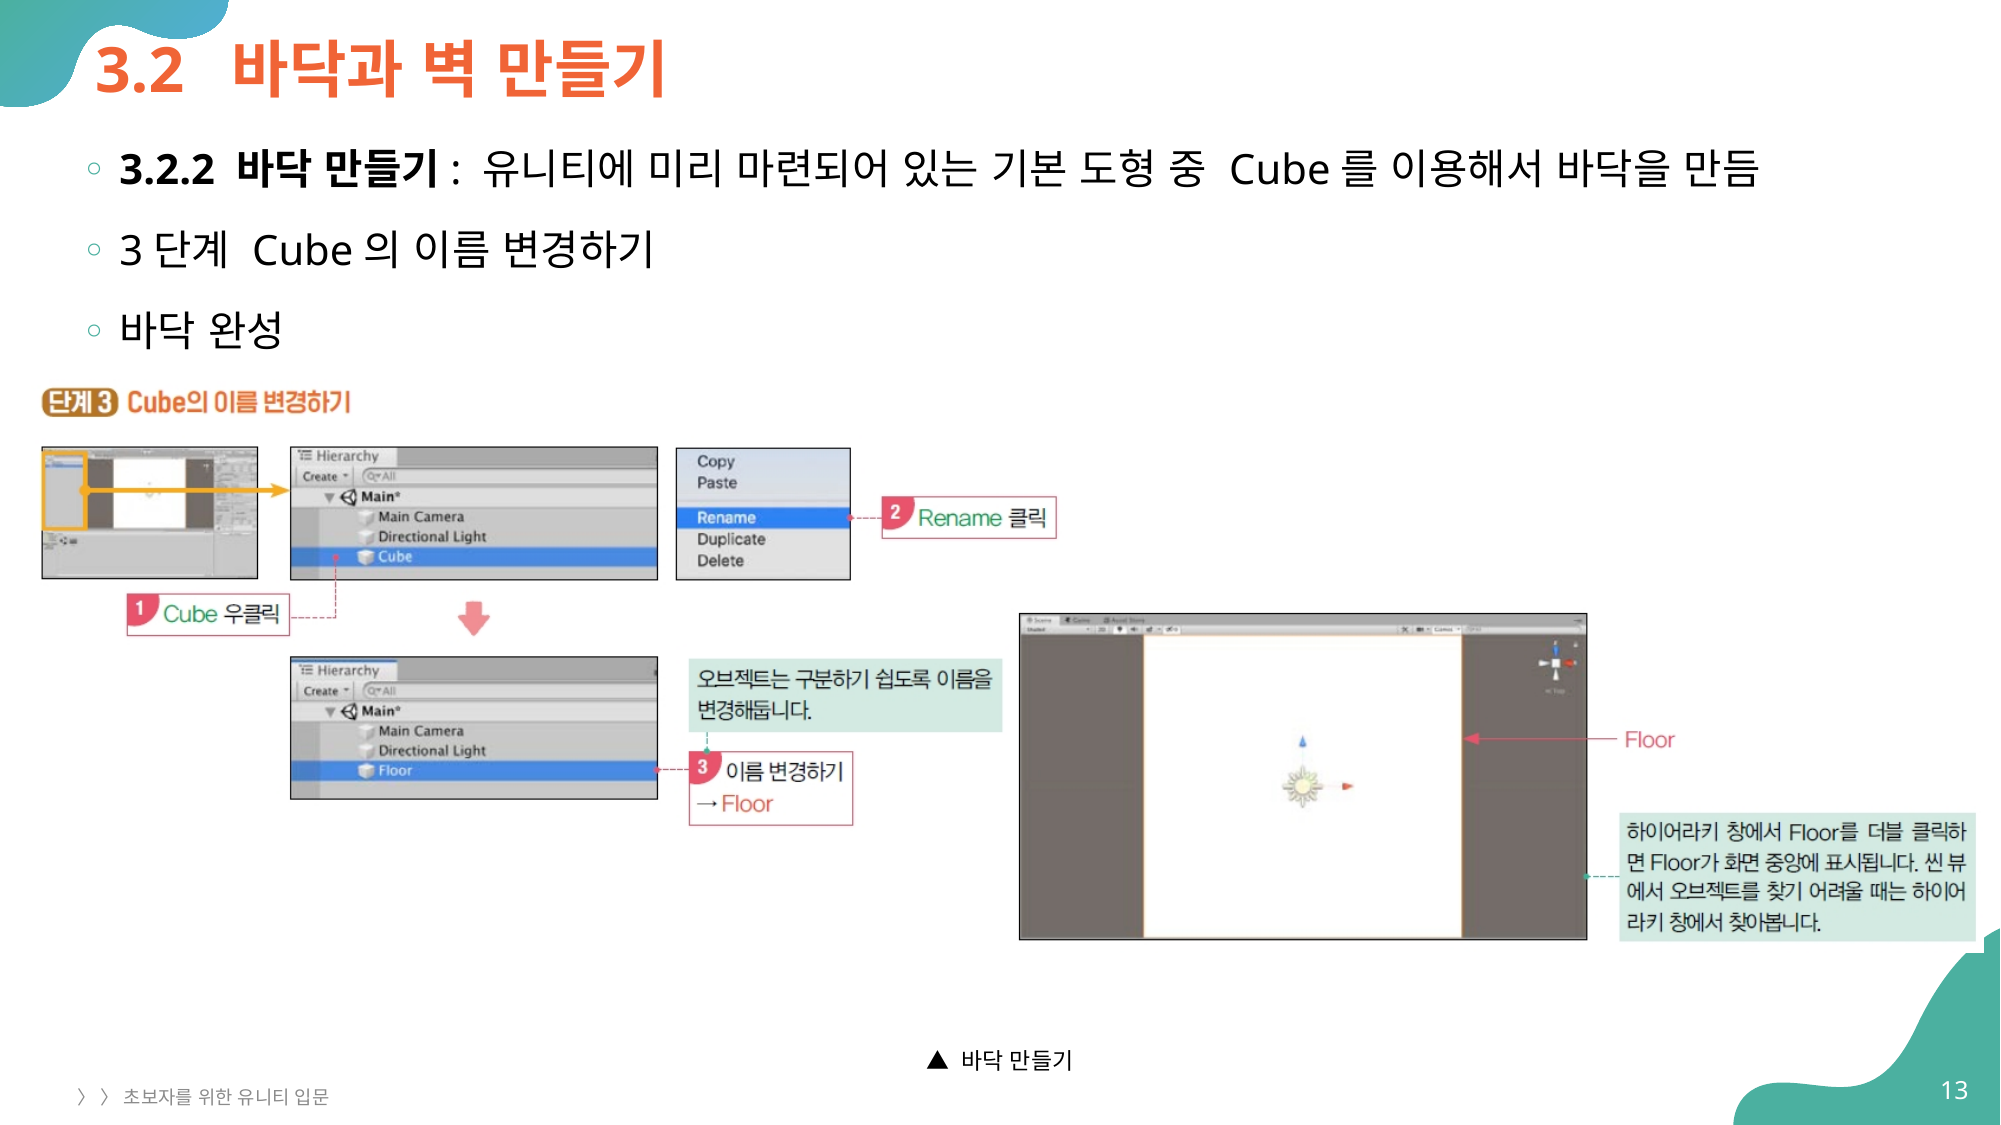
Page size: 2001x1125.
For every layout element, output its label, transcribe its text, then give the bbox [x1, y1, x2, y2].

text_box ▲ 바닥 만들기 [911, 1038, 1089, 1082]
picture [31, 379, 1984, 953]
footer 〉 〉 초보자를 위한 유니티 입문 [63, 1085, 738, 1109]
title 3.2 바닥과 벽 만들기 [79, 17, 1931, 128]
list 3.2.2 바닥 만들기: 유니티에 미리 마련되어 있는 기본 도형 중 Cube를 이용해서 바닥을 만듬 3단계 Cube의 이름 변경하기 바닥 완성 [66, 125, 1918, 421]
slide_number 13 [1917, 1061, 1984, 1122]
